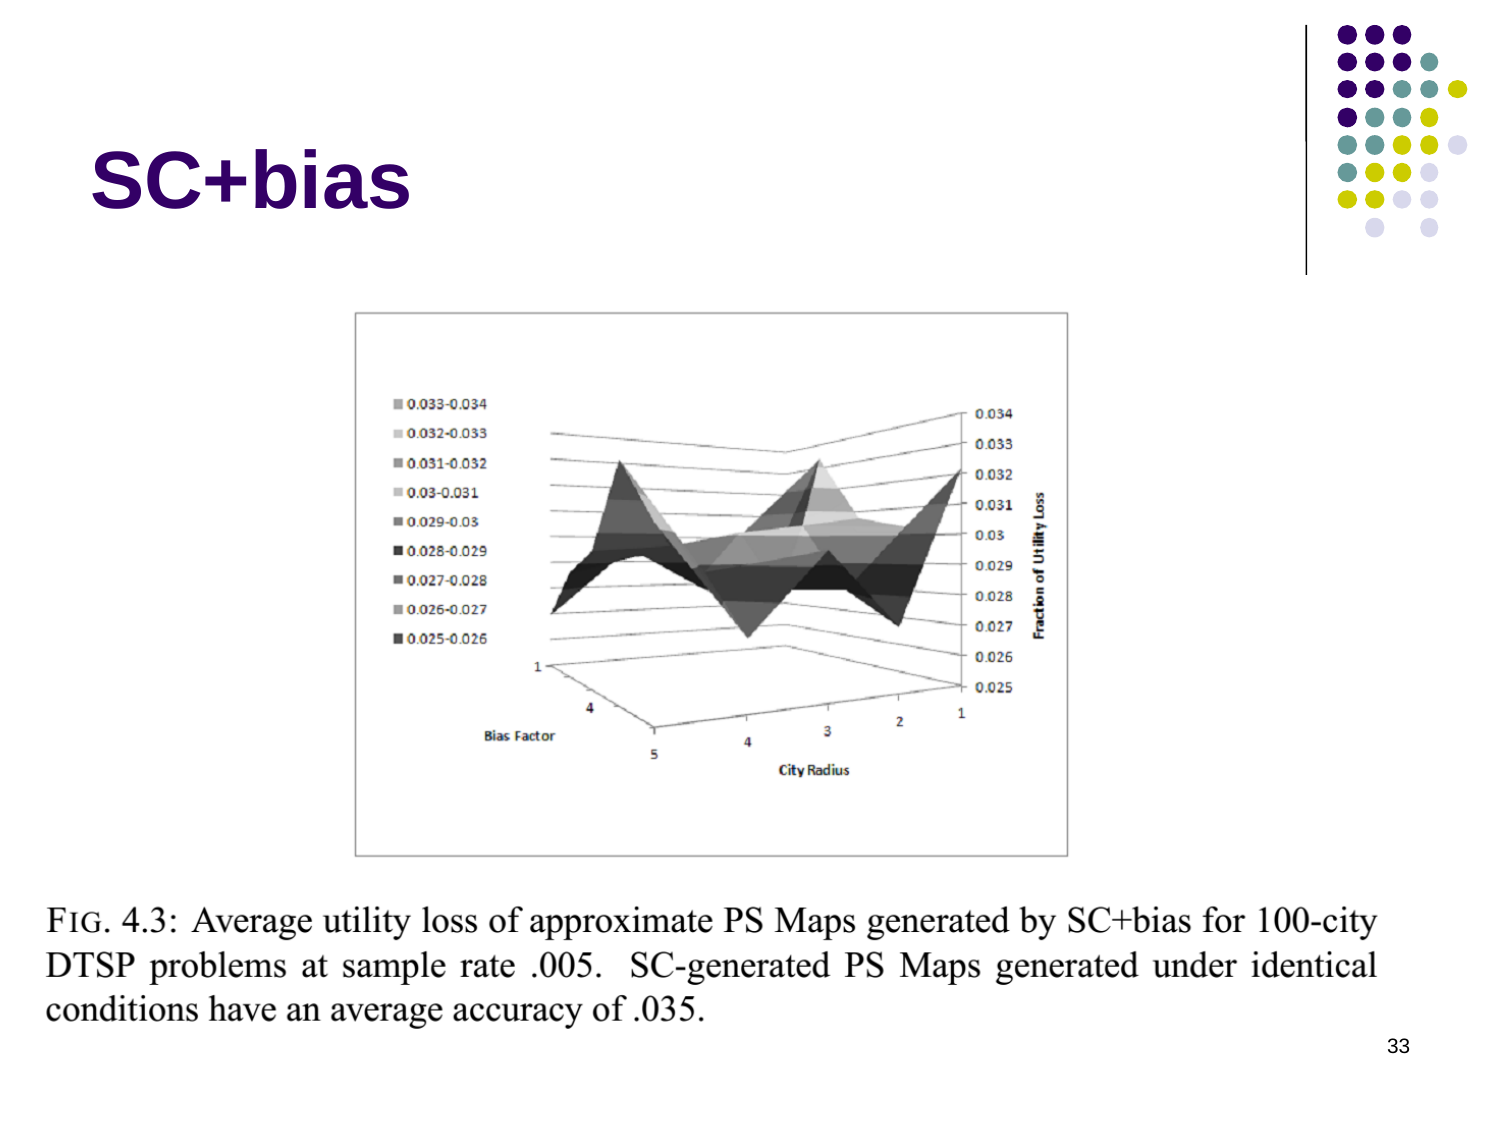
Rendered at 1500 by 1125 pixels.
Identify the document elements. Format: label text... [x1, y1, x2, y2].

title SC+bias [75, 20, 1313, 233]
slide_number 33 [1074, 1024, 1426, 1101]
picture [37, 284, 1386, 1038]
